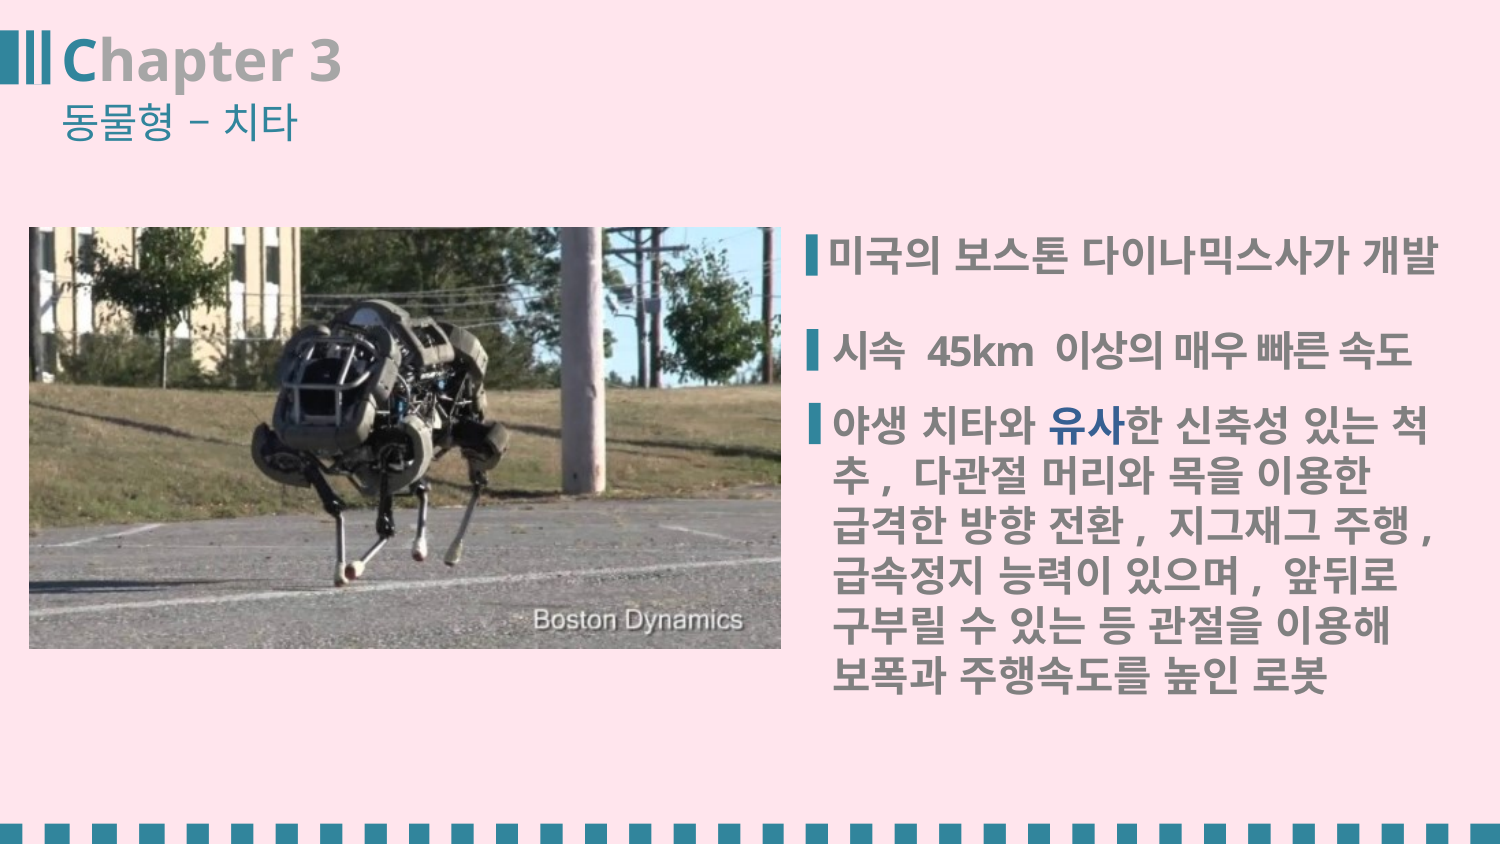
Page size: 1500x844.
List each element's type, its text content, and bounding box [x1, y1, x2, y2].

text_box 동물형 – 치타 [46, 84, 733, 160]
text_box 시속 45km 이상의 매우 빠른 속도 [817, 312, 1439, 387]
text_box [804, 327, 817, 373]
text_box 미국의 보스톤 다이나믹스사가 개발 [812, 222, 1500, 288]
text_box 야생 치타와 유사한 신축성 있는 척추, 다관절 머리와 목을 이용한 급격한 방향 전환, 지그재그 주행, 급속정지 능력이 있으며, 앞뒤로 구부릴 수 있는 등 관절을 이용해 보폭과 주행속도를 높인 로봇 [817, 392, 1498, 708]
text_box Chapter 3 [46, 16, 733, 84]
text_box [804, 232, 820, 278]
text_box [807, 401, 823, 446]
picture [29, 227, 781, 649]
